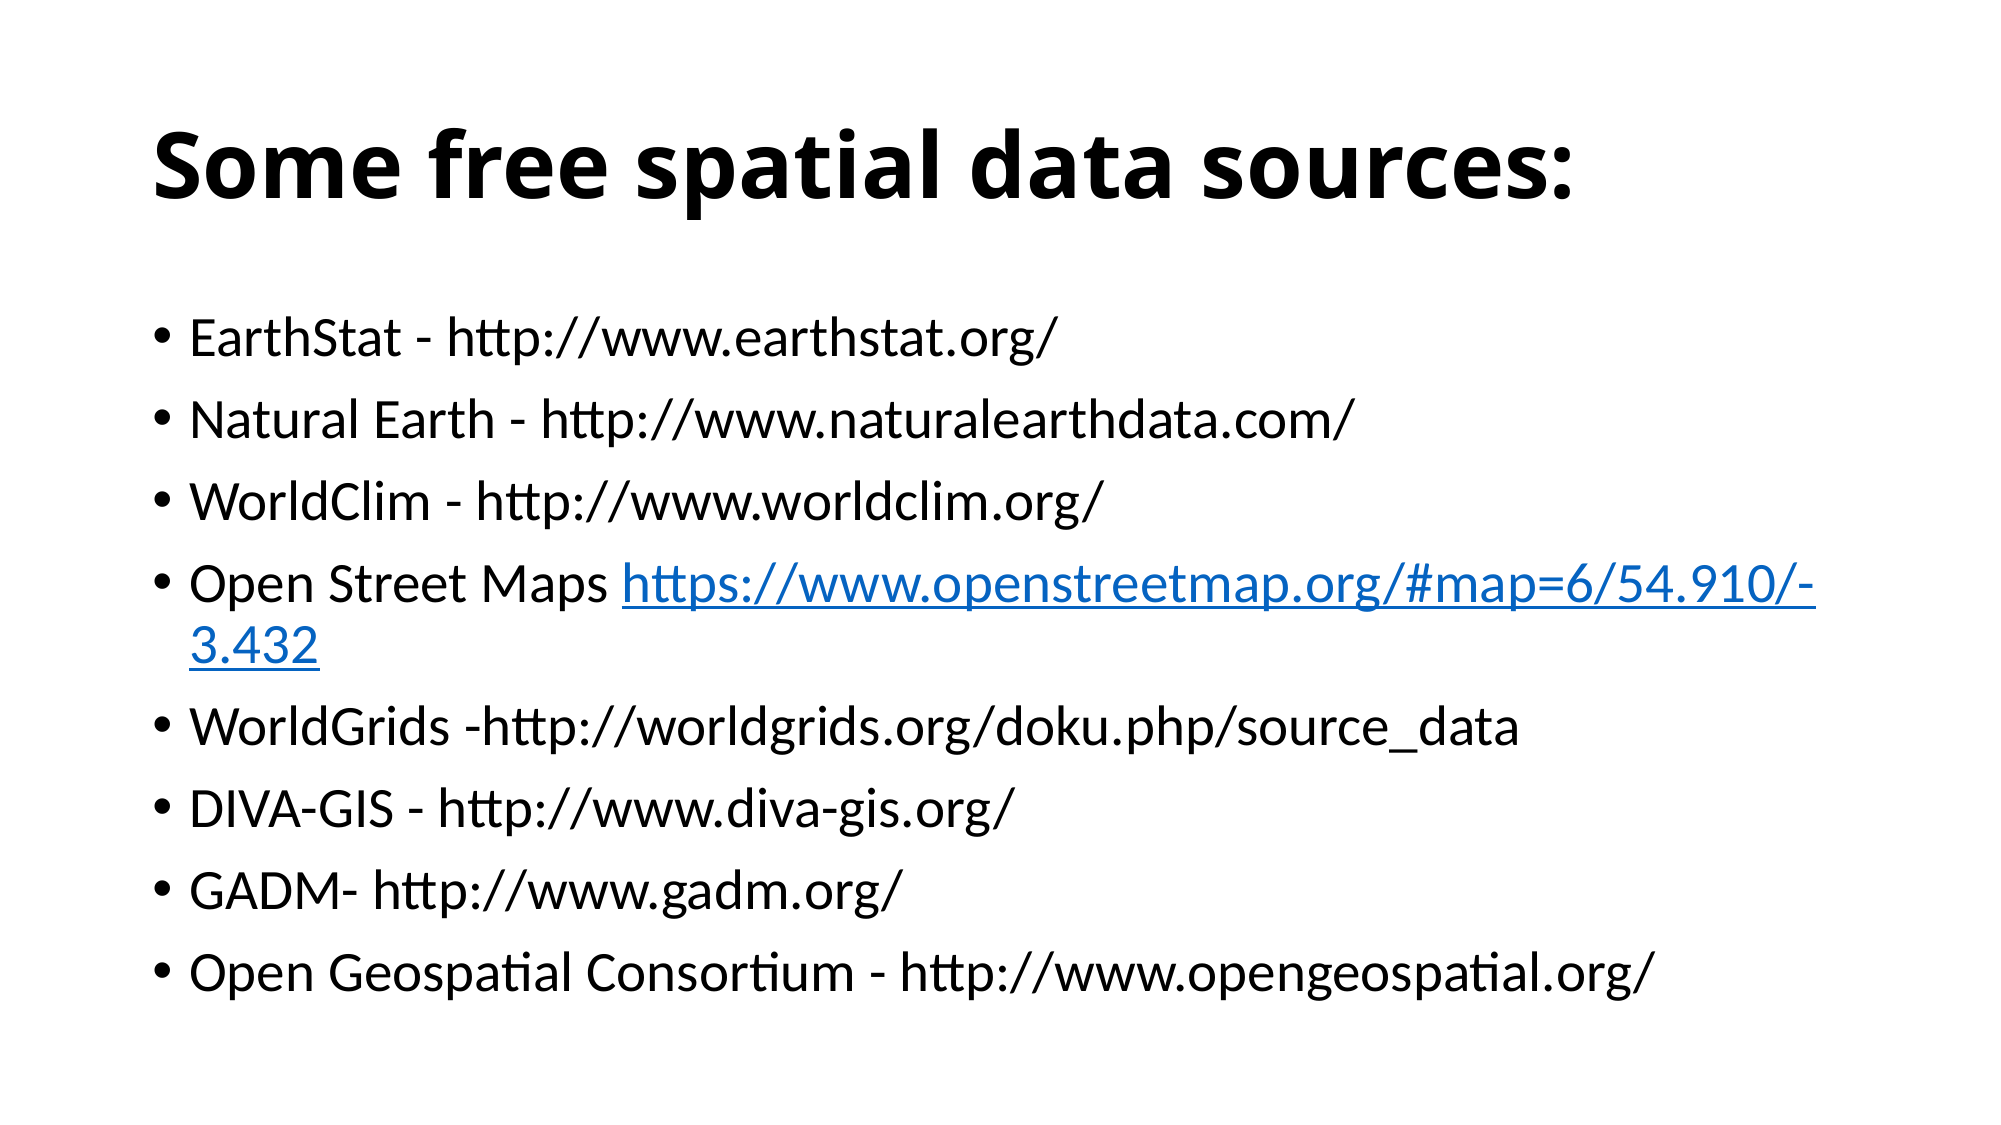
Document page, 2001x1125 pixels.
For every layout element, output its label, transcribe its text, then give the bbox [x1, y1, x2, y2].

list EarthStat - http://www.earthstat.org/ Natural Earth - http://www.naturalearthdata.com/ WorldClim - http://www.worldclim.org/ Open Street Maps https://www.openstreetmap.org/#map=6/54.910/-3.432 WorldGrids -http://worldgrids.org/doku.php/source_data DIVA-GIS - http://www.diva-gis.org/ GADM- http://www.gadm.org/ Open Geospatial Consortium - http://www.opengeospatial.org/ [137, 299, 1863, 1014]
title Some free spatial data sources: [137, 59, 1863, 278]
